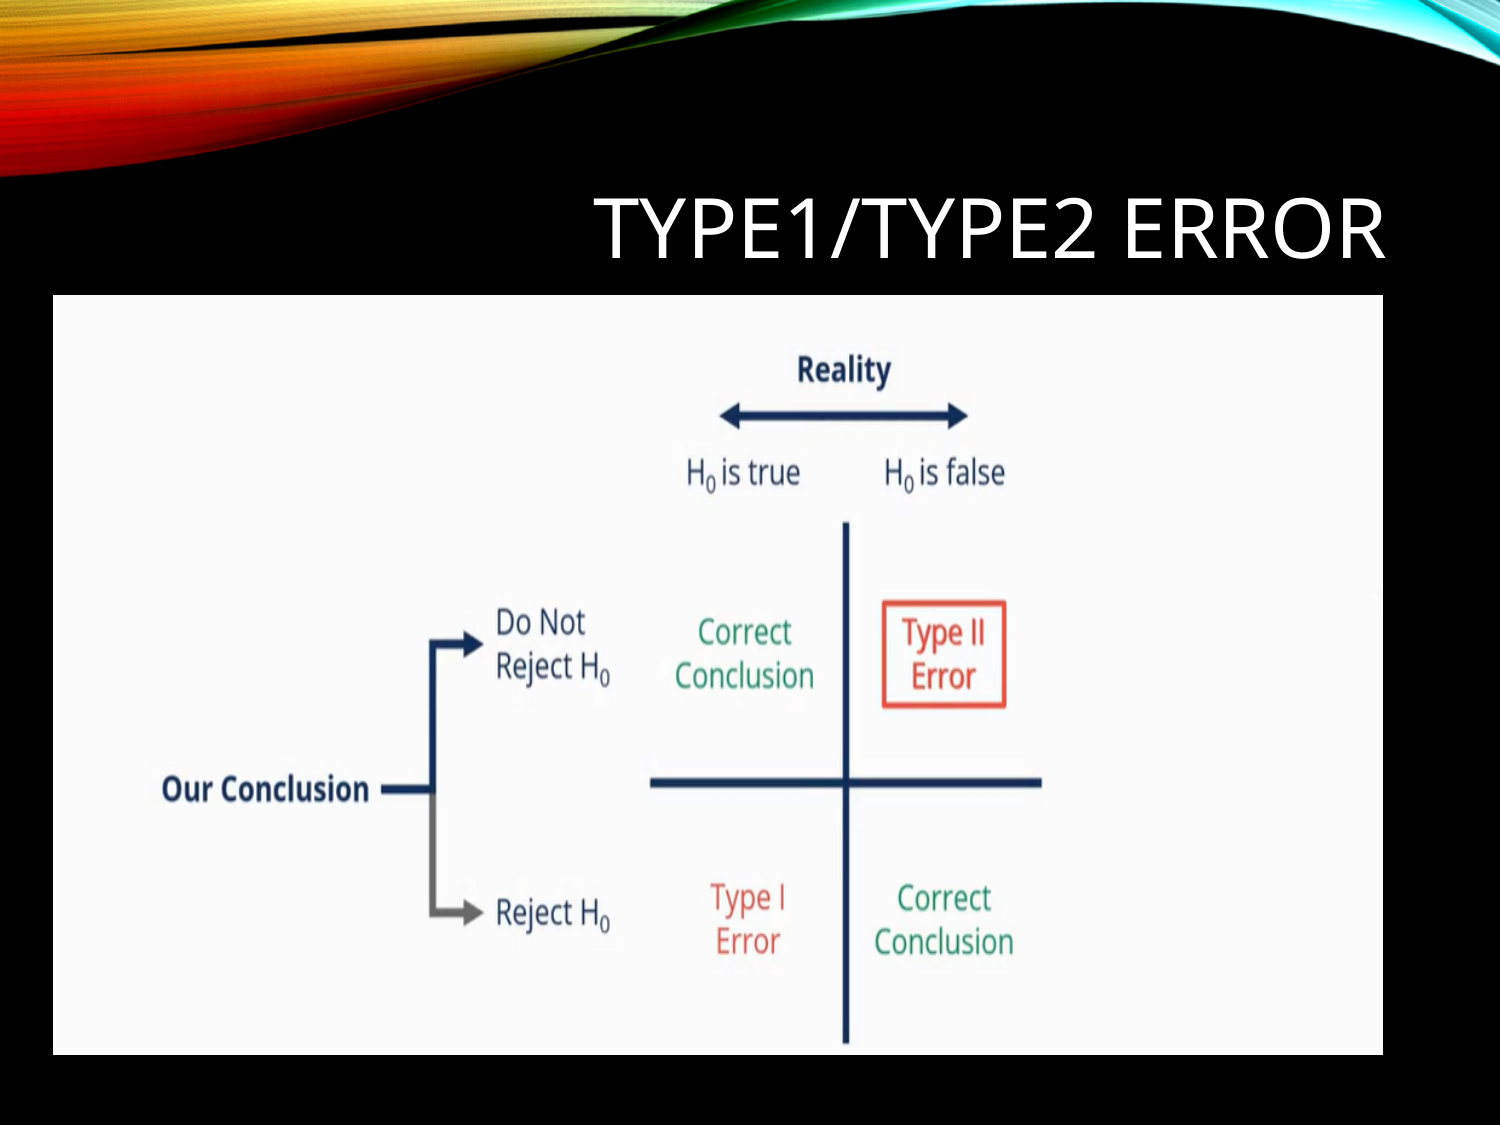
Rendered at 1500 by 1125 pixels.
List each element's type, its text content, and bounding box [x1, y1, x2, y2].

title Type1/type2 error [356, 125, 1403, 338]
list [52, 295, 1383, 1055]
picture [0, 0, 1500, 178]
